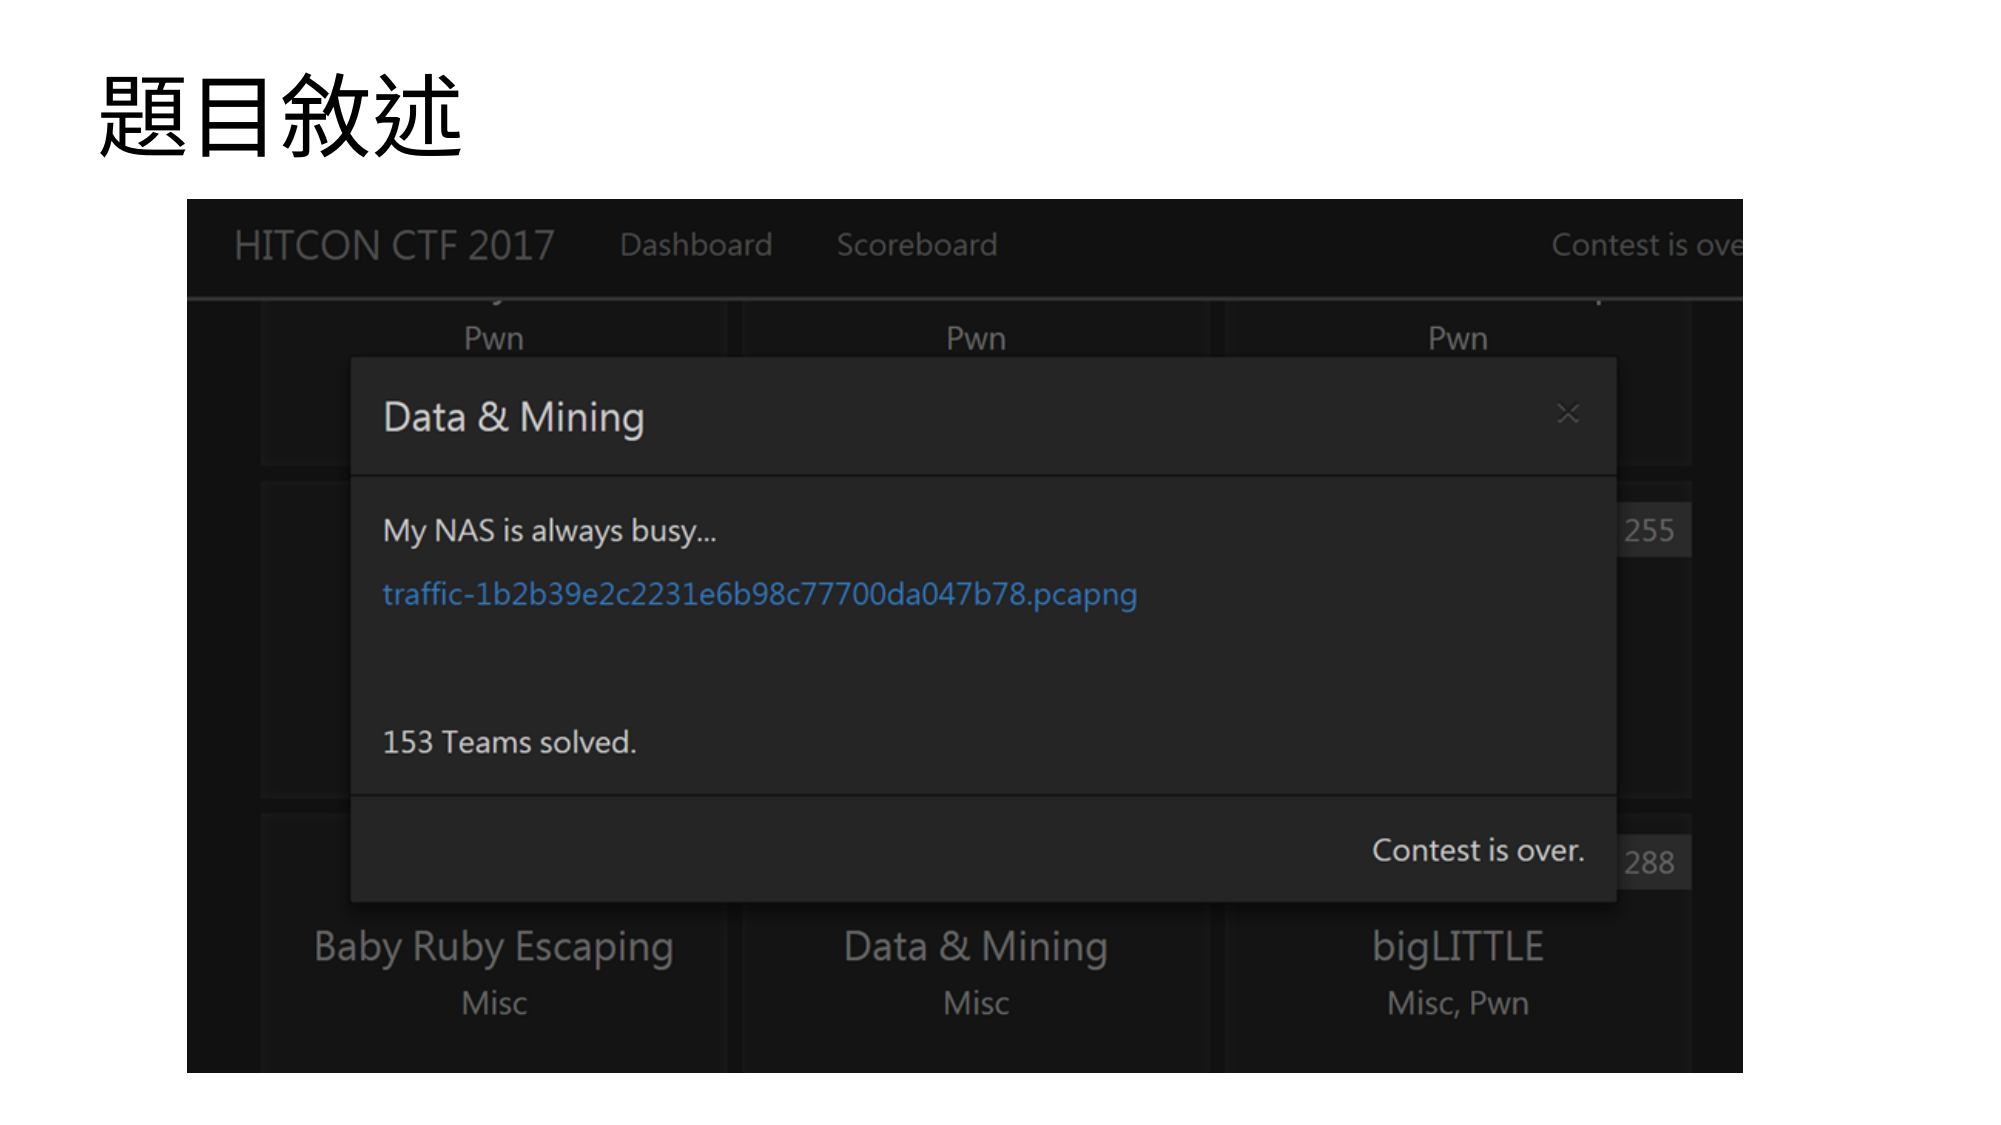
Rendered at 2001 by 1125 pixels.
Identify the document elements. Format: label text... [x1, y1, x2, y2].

title 題目敘述 [82, 32, 514, 209]
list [187, 199, 1743, 1073]
